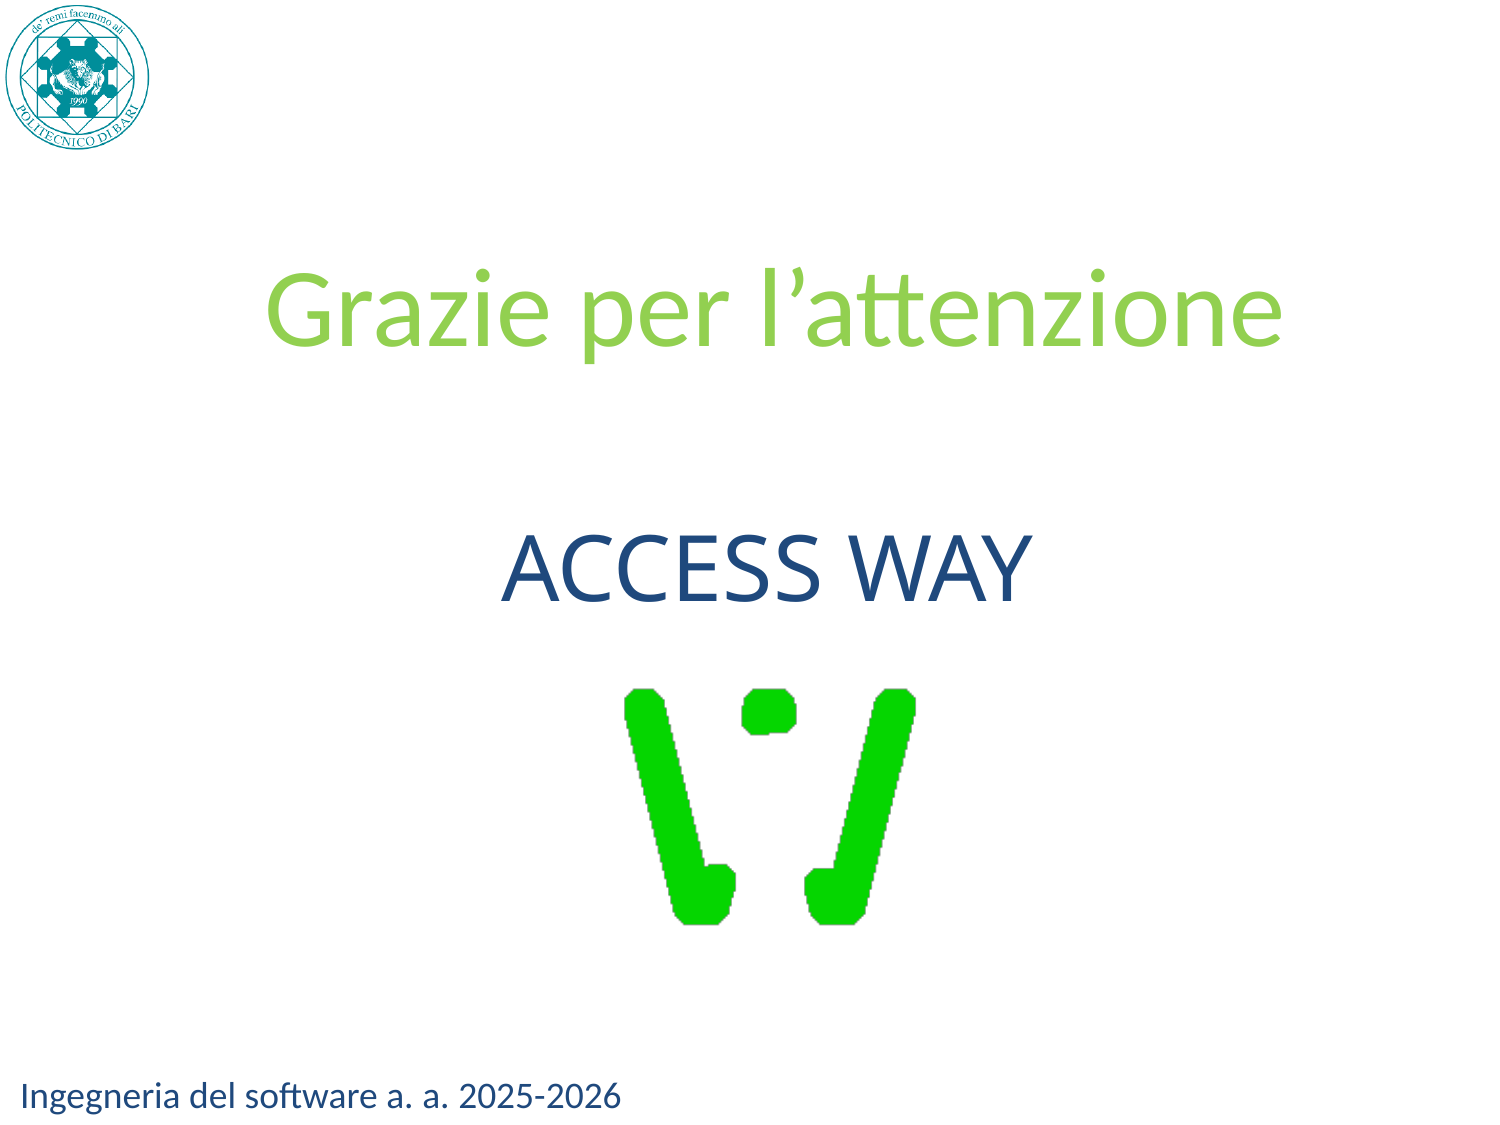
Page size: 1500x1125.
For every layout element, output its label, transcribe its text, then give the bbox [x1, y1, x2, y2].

picture [0, 0, 154, 154]
title Grazie per l’attenzione [100, 208, 1451, 396]
text_box ACCESS WAY [17, 444, 1500, 686]
text_box Ingegneria del software a. a. 2025-2026 [5, 1063, 638, 1124]
picture [598, 652, 937, 965]
